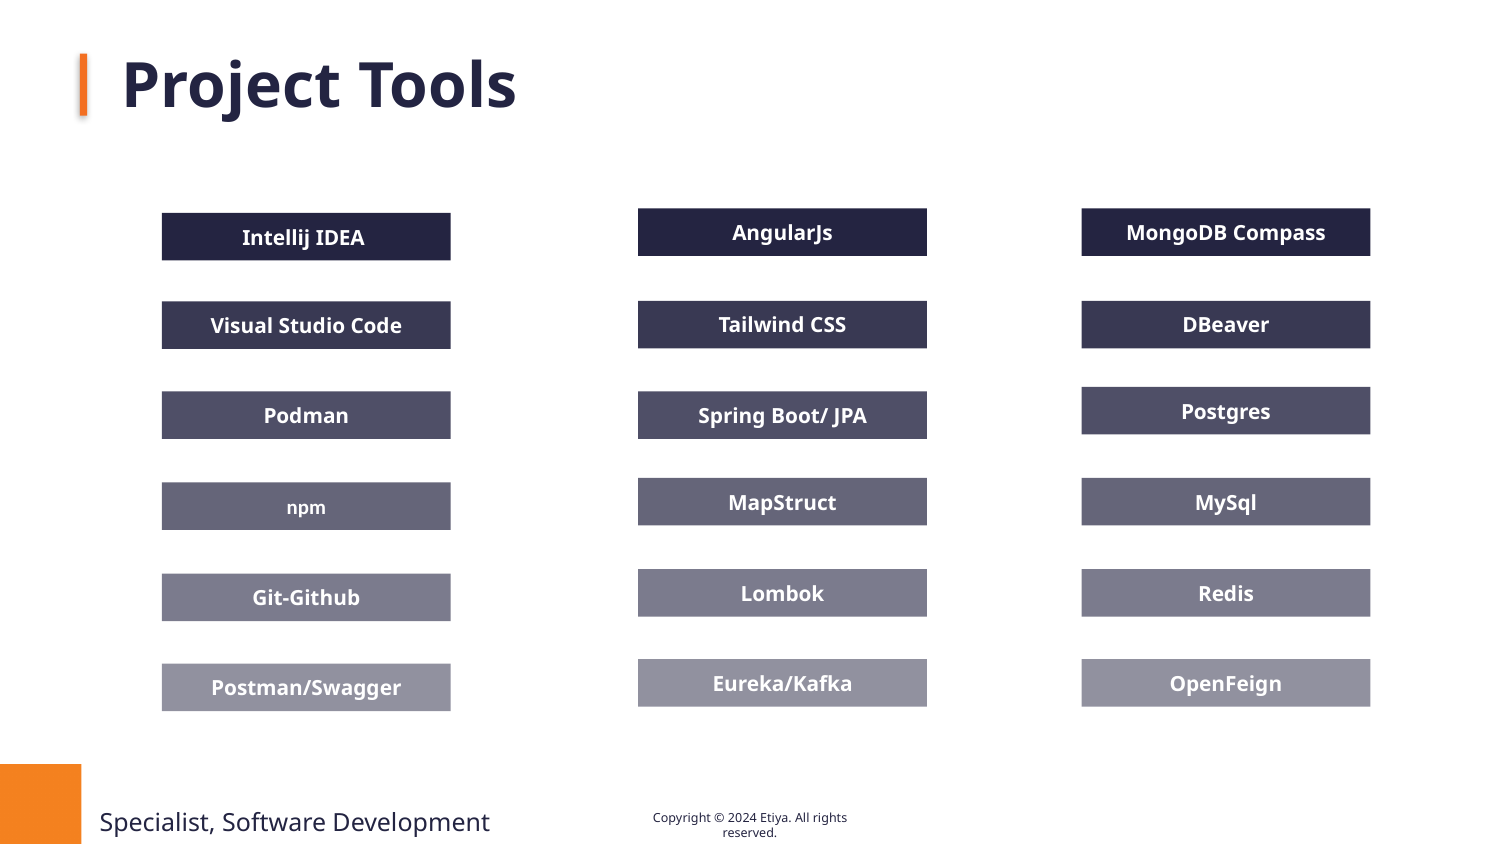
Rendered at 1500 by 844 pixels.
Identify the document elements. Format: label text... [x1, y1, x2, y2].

text_box Podman [161, 391, 451, 439]
text_box Postgres [1081, 386, 1371, 435]
text_box MySql [1081, 477, 1371, 526]
text_box Postman/Swagger [161, 663, 451, 712]
text_box DBeaver [1081, 300, 1371, 349]
text_box Lombok [638, 569, 927, 617]
text_box [79, 53, 88, 117]
text_box Intellij IDEA [161, 212, 451, 261]
text_box Project Tools [101, 35, 1009, 134]
text_box OpenFeign [1081, 659, 1371, 707]
text_box Specialist, Software Development [84, 769, 535, 844]
text_box MapStruct [638, 477, 927, 526]
text_box Spring Boot/ JPA [638, 391, 927, 439]
text_box Tailwind CSS [638, 300, 927, 349]
text_box npm [161, 482, 451, 530]
text_box Eureka/Kafka [638, 659, 927, 707]
text_box AngularJs [638, 208, 927, 256]
text_box MongoDB Compass [1081, 208, 1371, 256]
text_box Git-Github [161, 573, 451, 622]
text_box Visual Studio Code [161, 301, 451, 349]
text_box Redis [1081, 569, 1371, 617]
